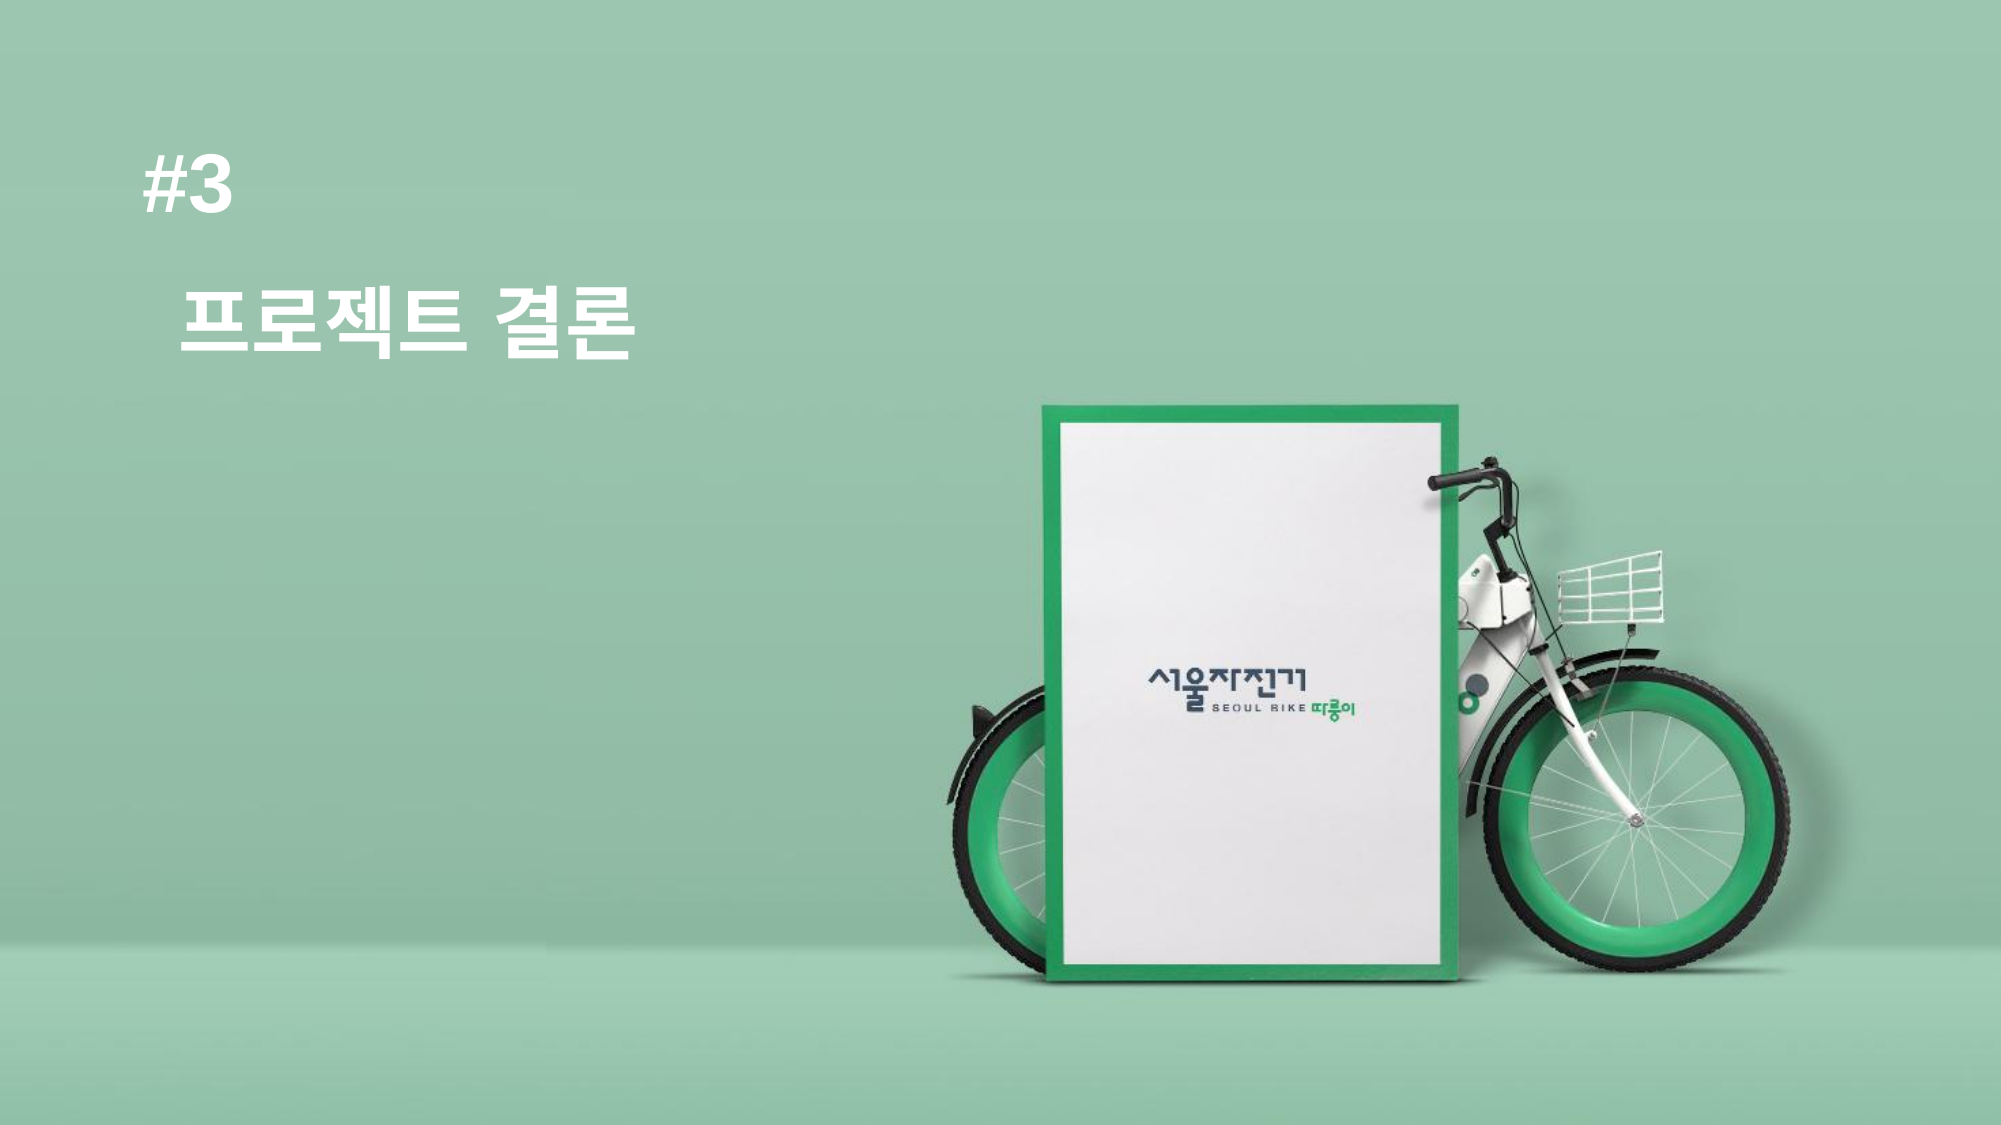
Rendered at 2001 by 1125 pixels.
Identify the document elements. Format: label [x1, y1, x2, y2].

text_box [127, 121, 828, 378]
picture [0, 0, 2001, 1125]
